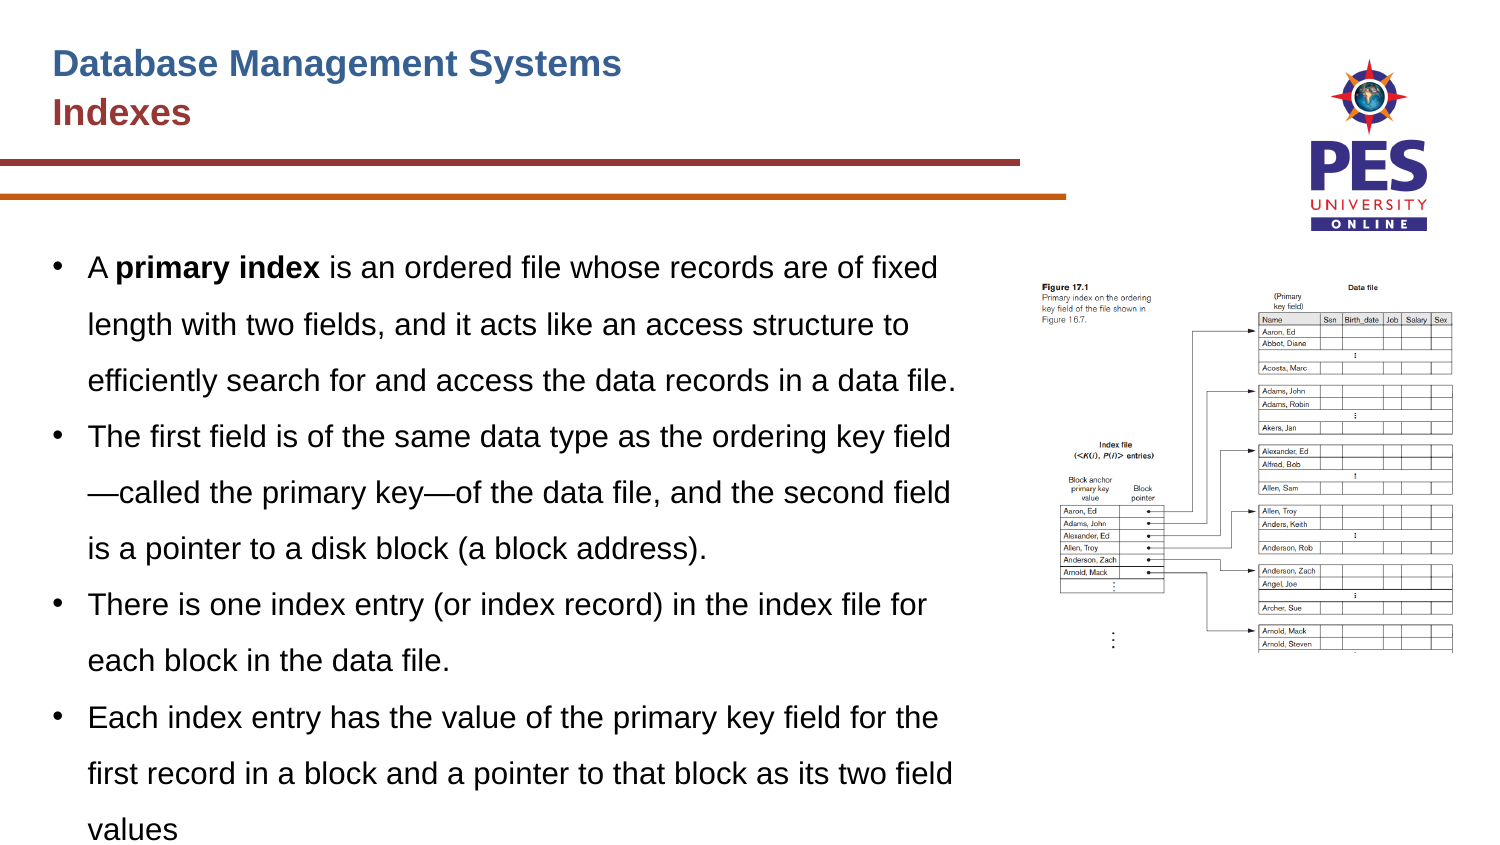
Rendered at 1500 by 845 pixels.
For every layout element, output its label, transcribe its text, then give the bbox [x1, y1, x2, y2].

text_box Database Management Systems [37, 31, 960, 92]
text_box Indexes [37, 80, 1022, 141]
picture [1037, 279, 1460, 654]
picture [1311, 58, 1427, 231]
text_box A primary index is an ordered file whose records are of fixed length with two fields, and it acts like an access structure to efficiently search for and access the data records in a data file. The first field is of the same data type as the ordering key field—called the primary key—of the data file, and the second field is a pointer to a disk block (a block address). There is one index entry (or index record) in the index file for each block in the data file. Each index entry has the value of the primary key field for the first record in a block and a pointer to that block as its two field values [37, 221, 990, 845]
